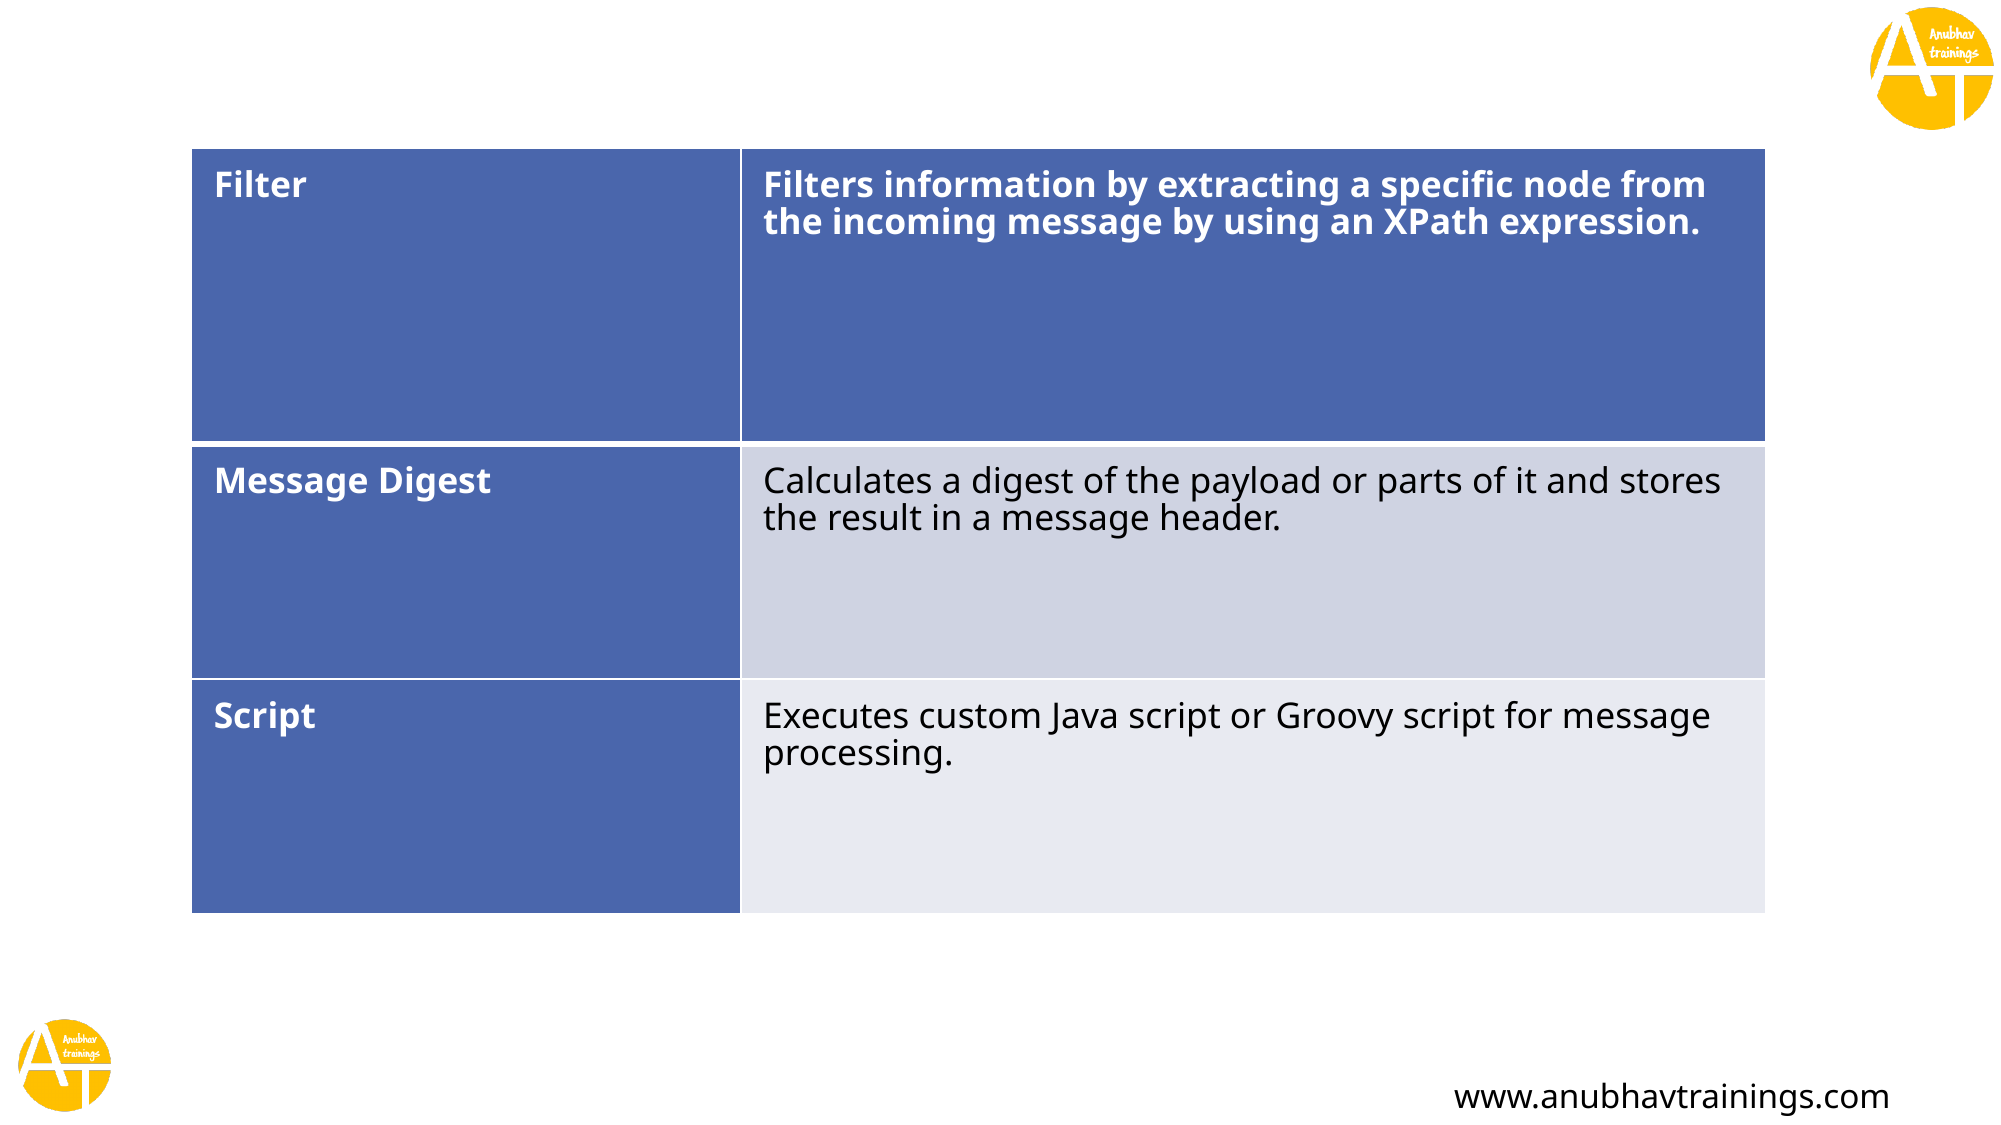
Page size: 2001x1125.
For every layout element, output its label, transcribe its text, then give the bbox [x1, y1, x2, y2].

text_box www.anubhavtrainings.com [1439, 1067, 2000, 1123]
table_header Filter [192, 149, 740, 441]
table_cell Executes custom Java script or Groovy script for message processing. [742, 680, 1765, 913]
picture [1858, 0, 2000, 140]
table_cell Script [192, 680, 740, 913]
table_cell Calculates a digest of the payload or parts of it and stores the result in a message header. [742, 447, 1765, 678]
table_cell Message Digest [192, 447, 740, 678]
table_header Filters information by extracting a specific node from the incoming message by using an XPath expression. [742, 149, 1765, 441]
picture [9, 1013, 116, 1119]
